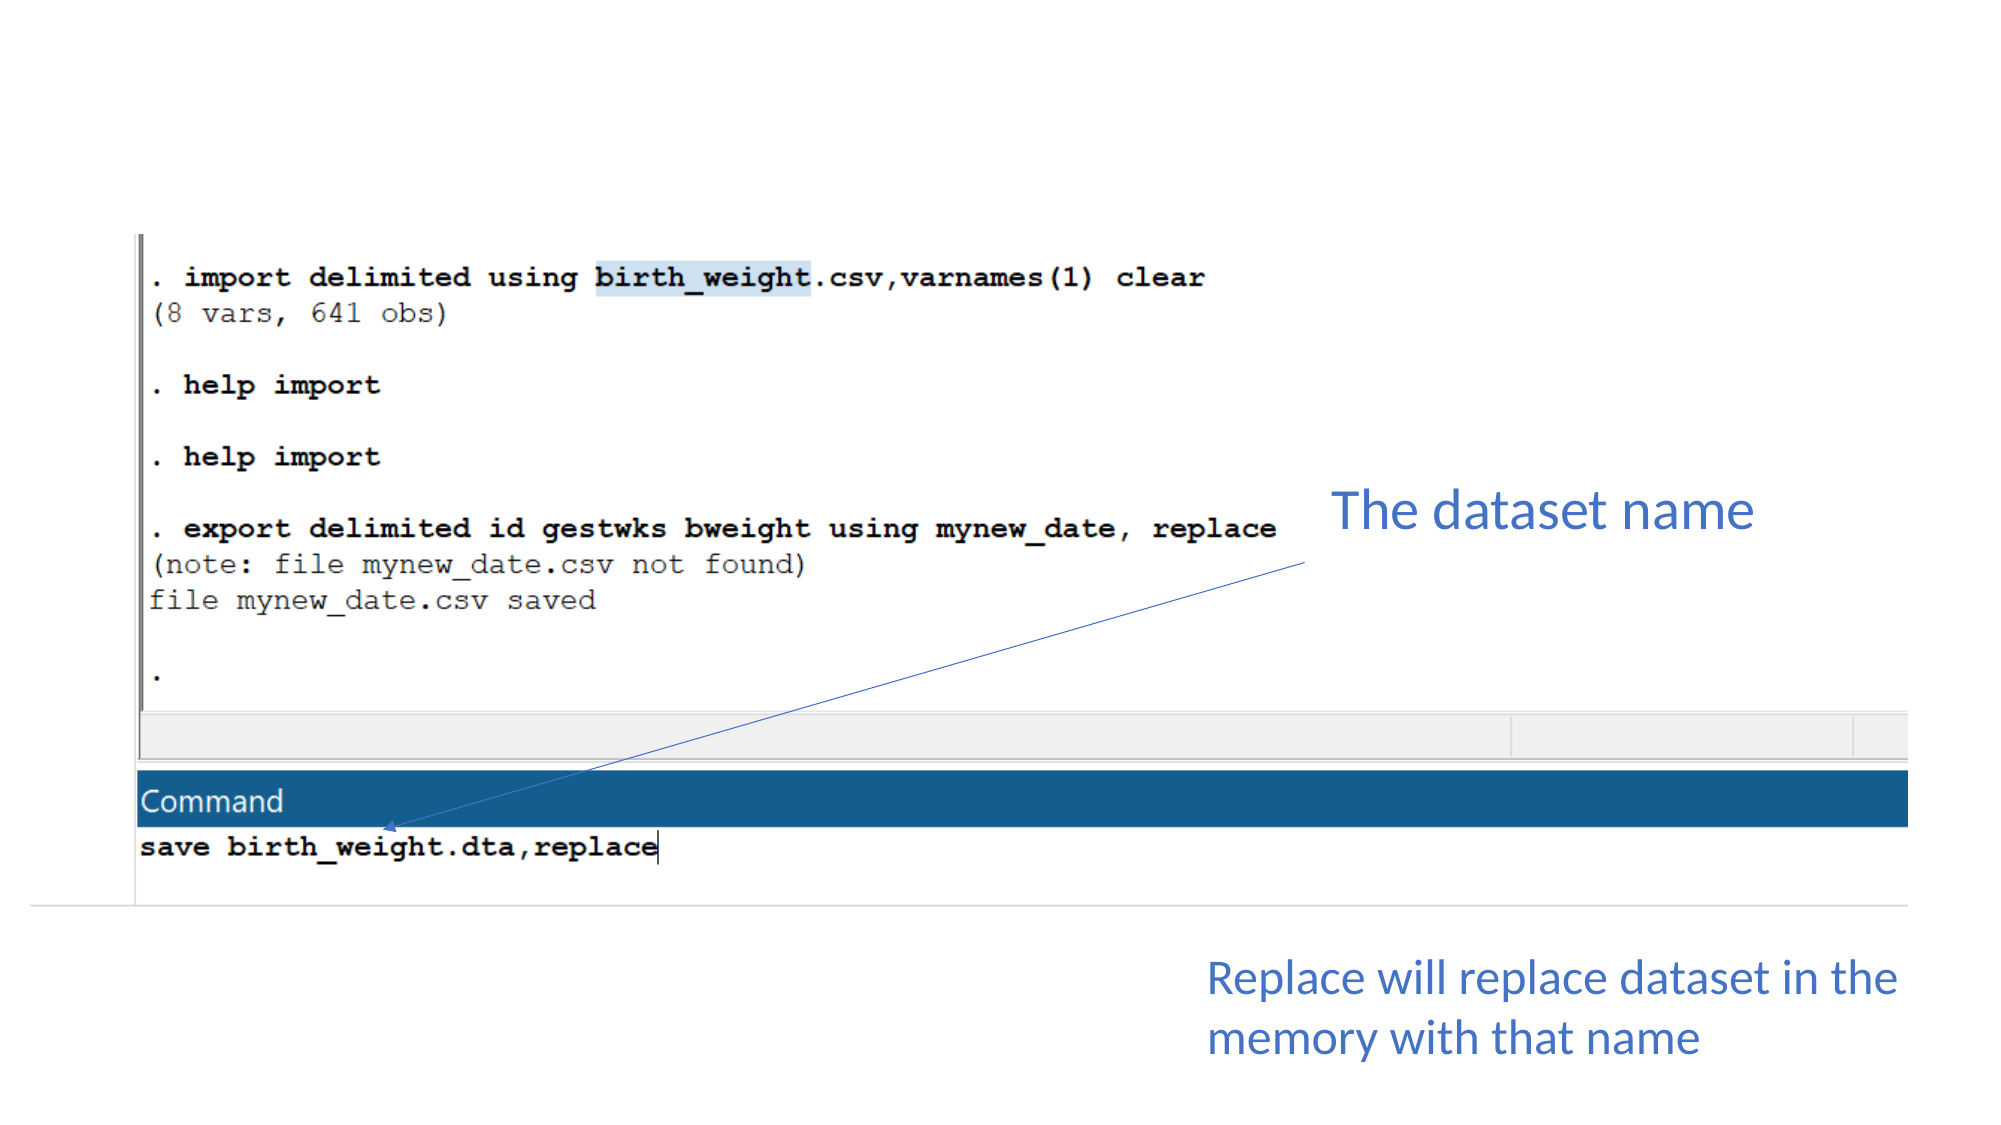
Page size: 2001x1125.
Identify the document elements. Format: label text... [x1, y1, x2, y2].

text_box Replace will replace dataset in the memory with that name [1192, 937, 1930, 1073]
picture [30, 234, 1908, 923]
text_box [382, 562, 1305, 830]
